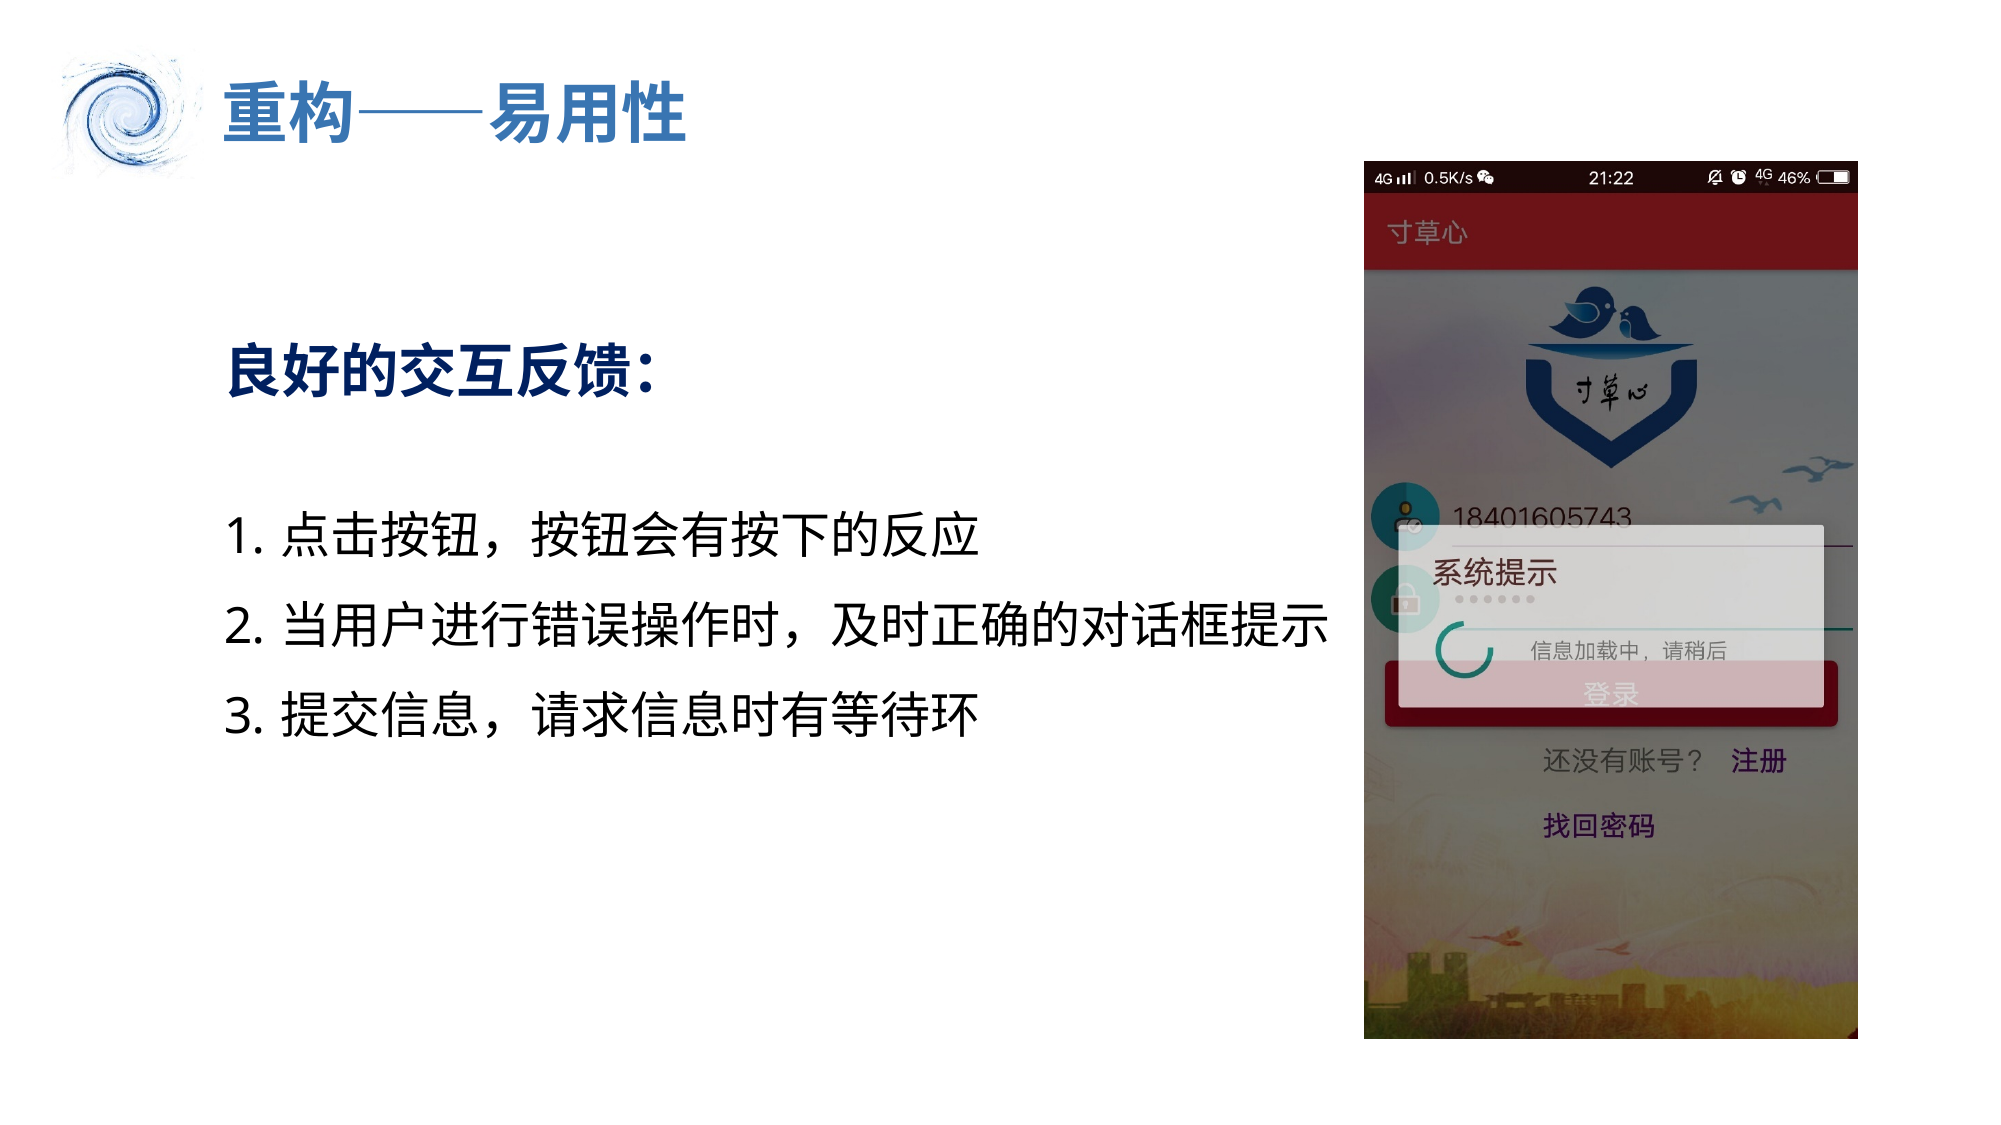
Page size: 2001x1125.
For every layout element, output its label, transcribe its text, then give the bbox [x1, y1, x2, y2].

text_box 重构——易用性 [206, 63, 704, 159]
picture [1364, 161, 1858, 1039]
picture [51, 44, 204, 179]
text_box 良好的交互反馈： 点击按钮，按钮会有按下的反应 当用户进行错误操作时，及时正确的对话框提示 提交信息，请求信息时有等待环 [209, 326, 1346, 752]
